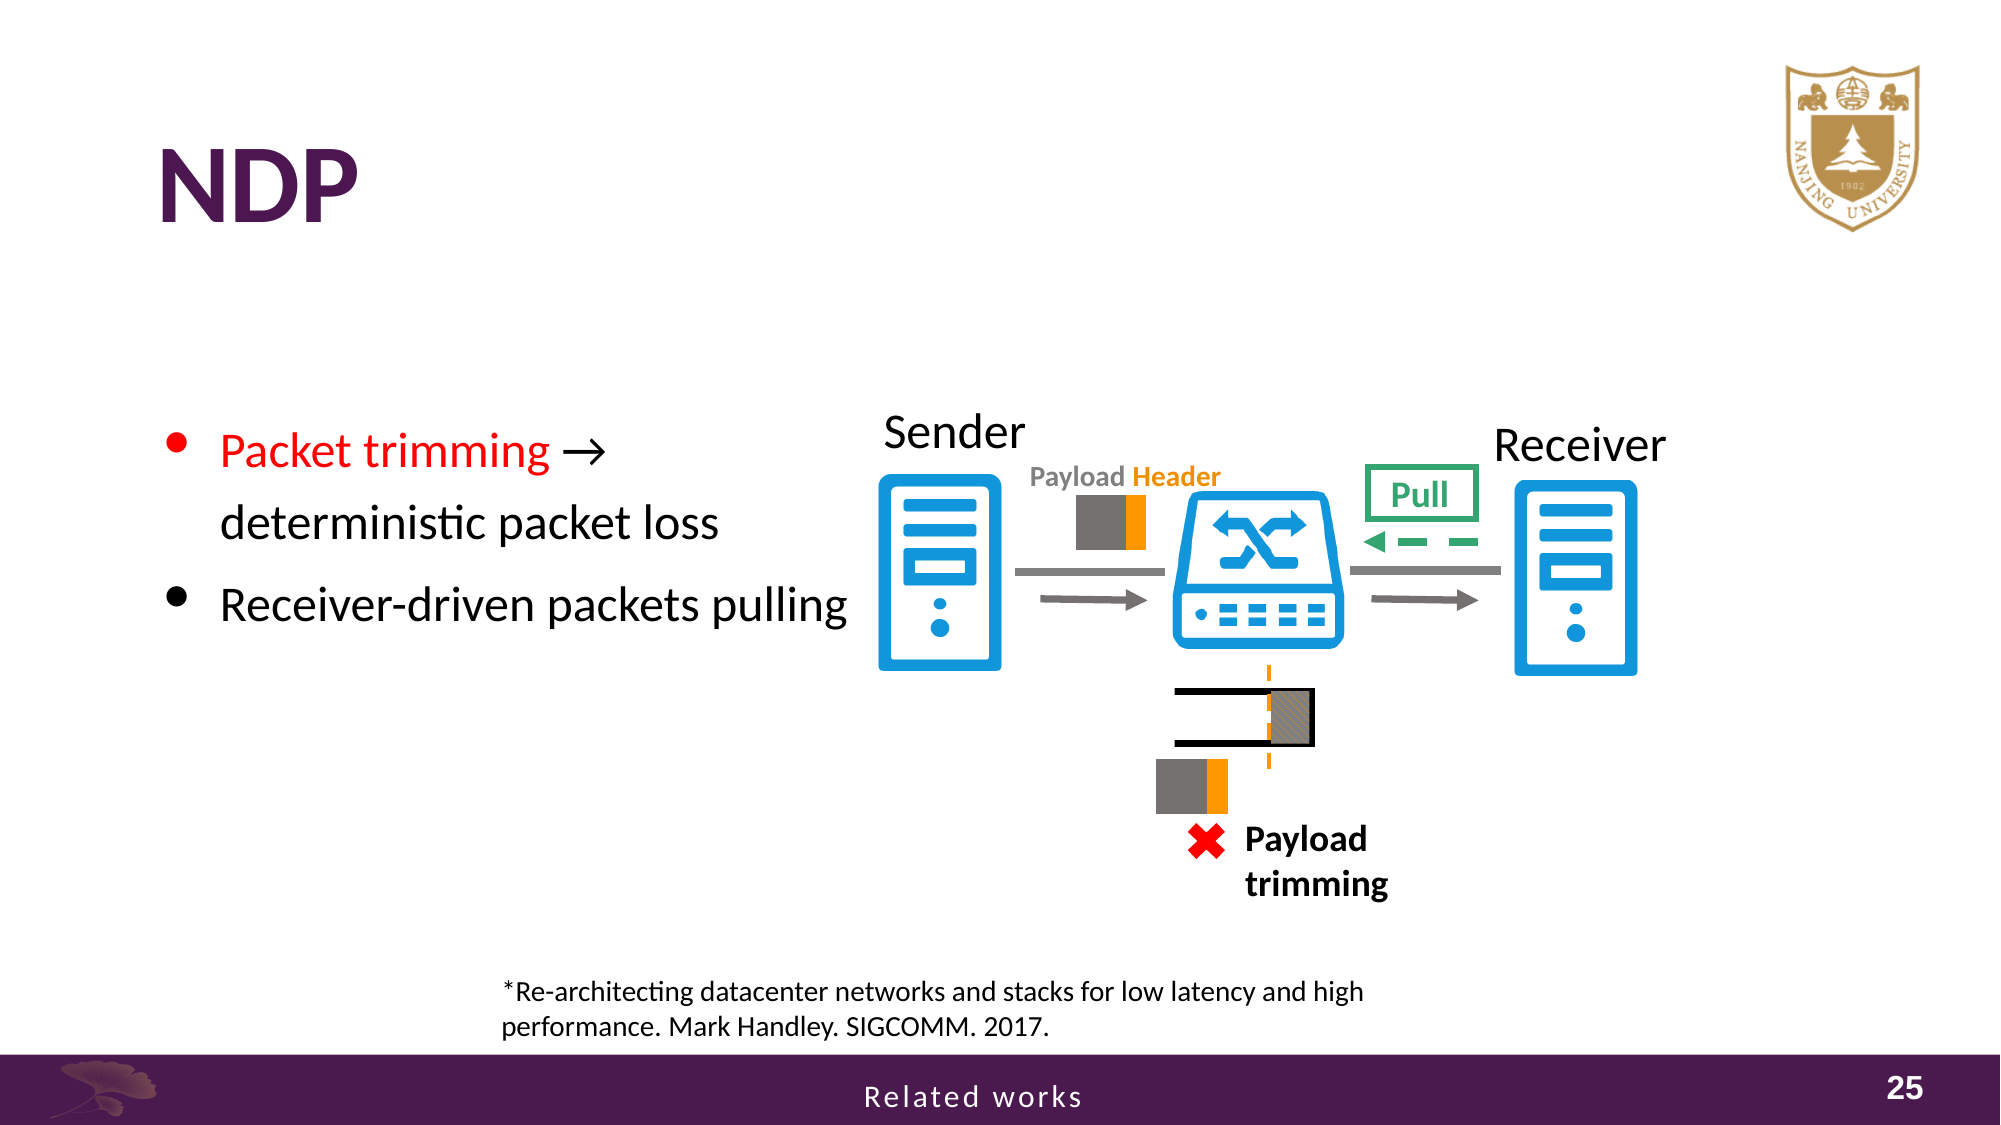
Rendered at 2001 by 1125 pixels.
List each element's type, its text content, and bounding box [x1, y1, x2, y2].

text_box [1208, 761, 1226, 812]
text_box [1367, 462, 1504, 524]
picture [1500, 479, 1651, 676]
text_box Receiver [1479, 404, 1707, 479]
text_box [1014, 498, 1166, 573]
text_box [1111, 682, 1268, 754]
text_box Payload trimming [1230, 806, 1426, 912]
slide_number 25 [1495, 1060, 1939, 1113]
picture [1165, 479, 1351, 665]
text_box [1186, 821, 1227, 861]
text_box *Re-architecting datacenter networks and stacks for low latency and high performance. Mark Handley. SIGCOMM. 2017. [486, 964, 1486, 1050]
picture [864, 474, 1015, 671]
picture [1758, 47, 1939, 248]
text_box NDP [141, 103, 987, 253]
text_box Packet trimming → deterministic packet loss Receiver-driven packets pulling [148, 315, 894, 797]
list Related works [759, 1057, 1186, 1123]
text_box Payload [1015, 450, 1118, 498]
picture [15, 1044, 196, 1125]
text_box Header [1118, 450, 1251, 498]
text_box [1158, 761, 1205, 812]
text_box Sender [868, 391, 1097, 467]
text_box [1269, 682, 1312, 754]
